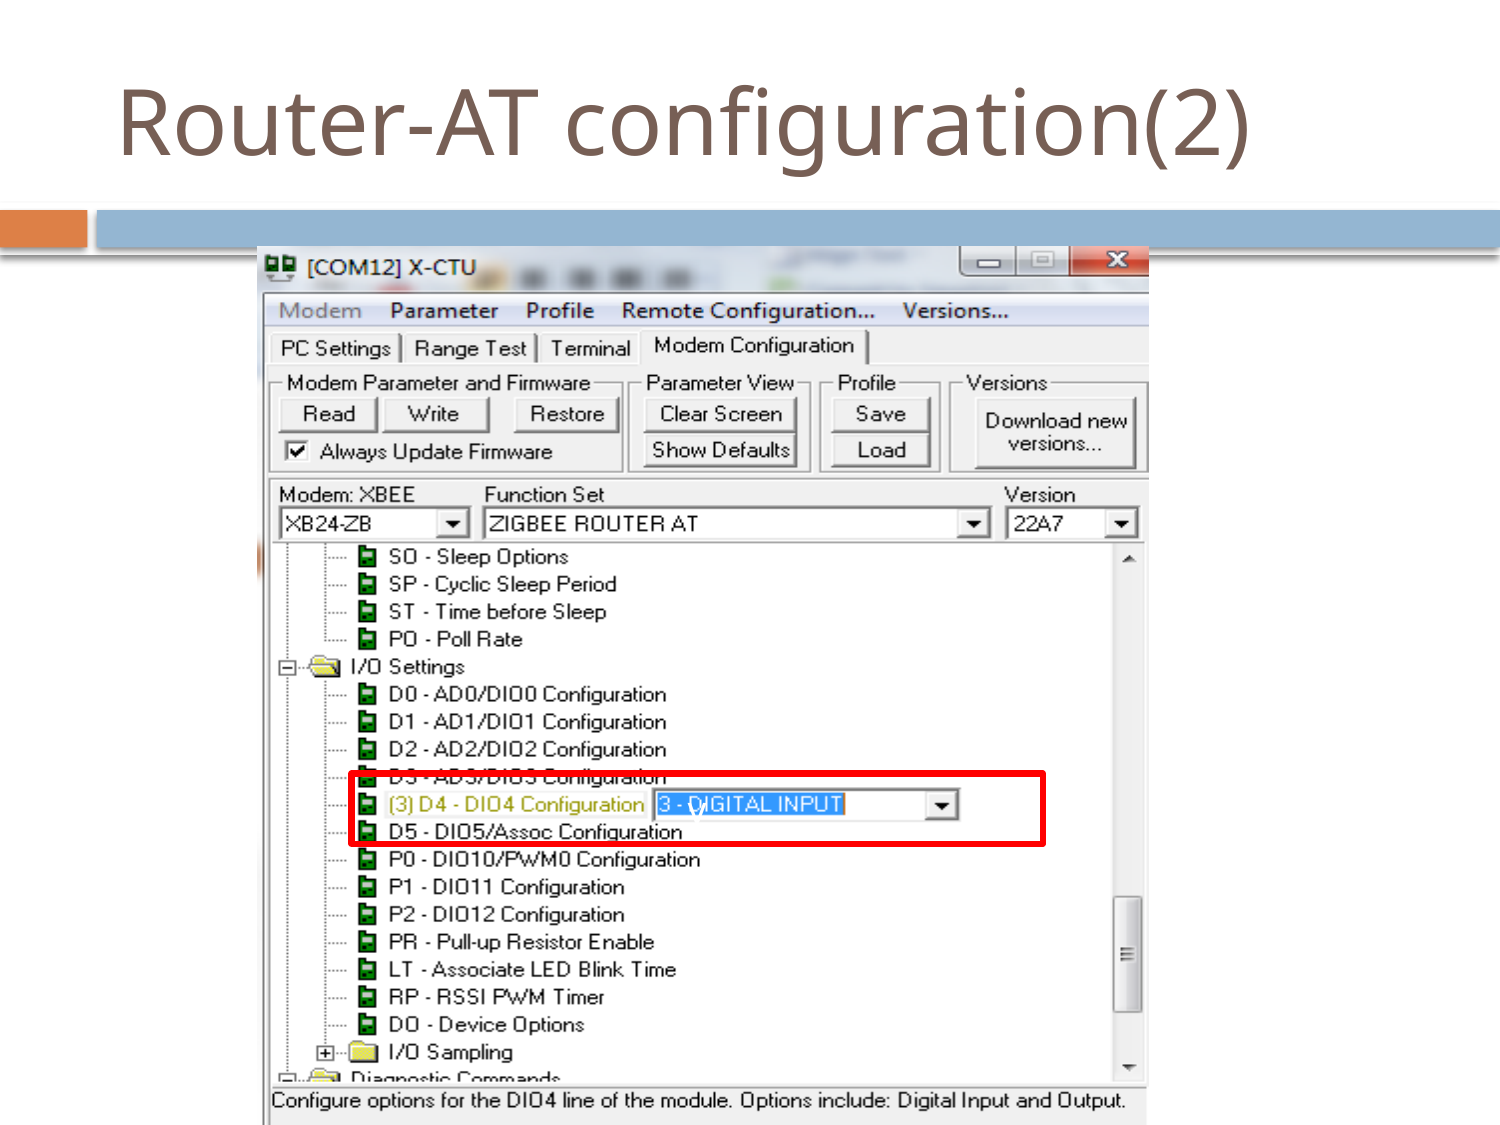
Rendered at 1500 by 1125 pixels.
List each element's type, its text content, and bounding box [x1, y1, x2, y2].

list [257, 245, 1149, 1125]
title Router-AT configuration(2) [100, 37, 1438, 200]
